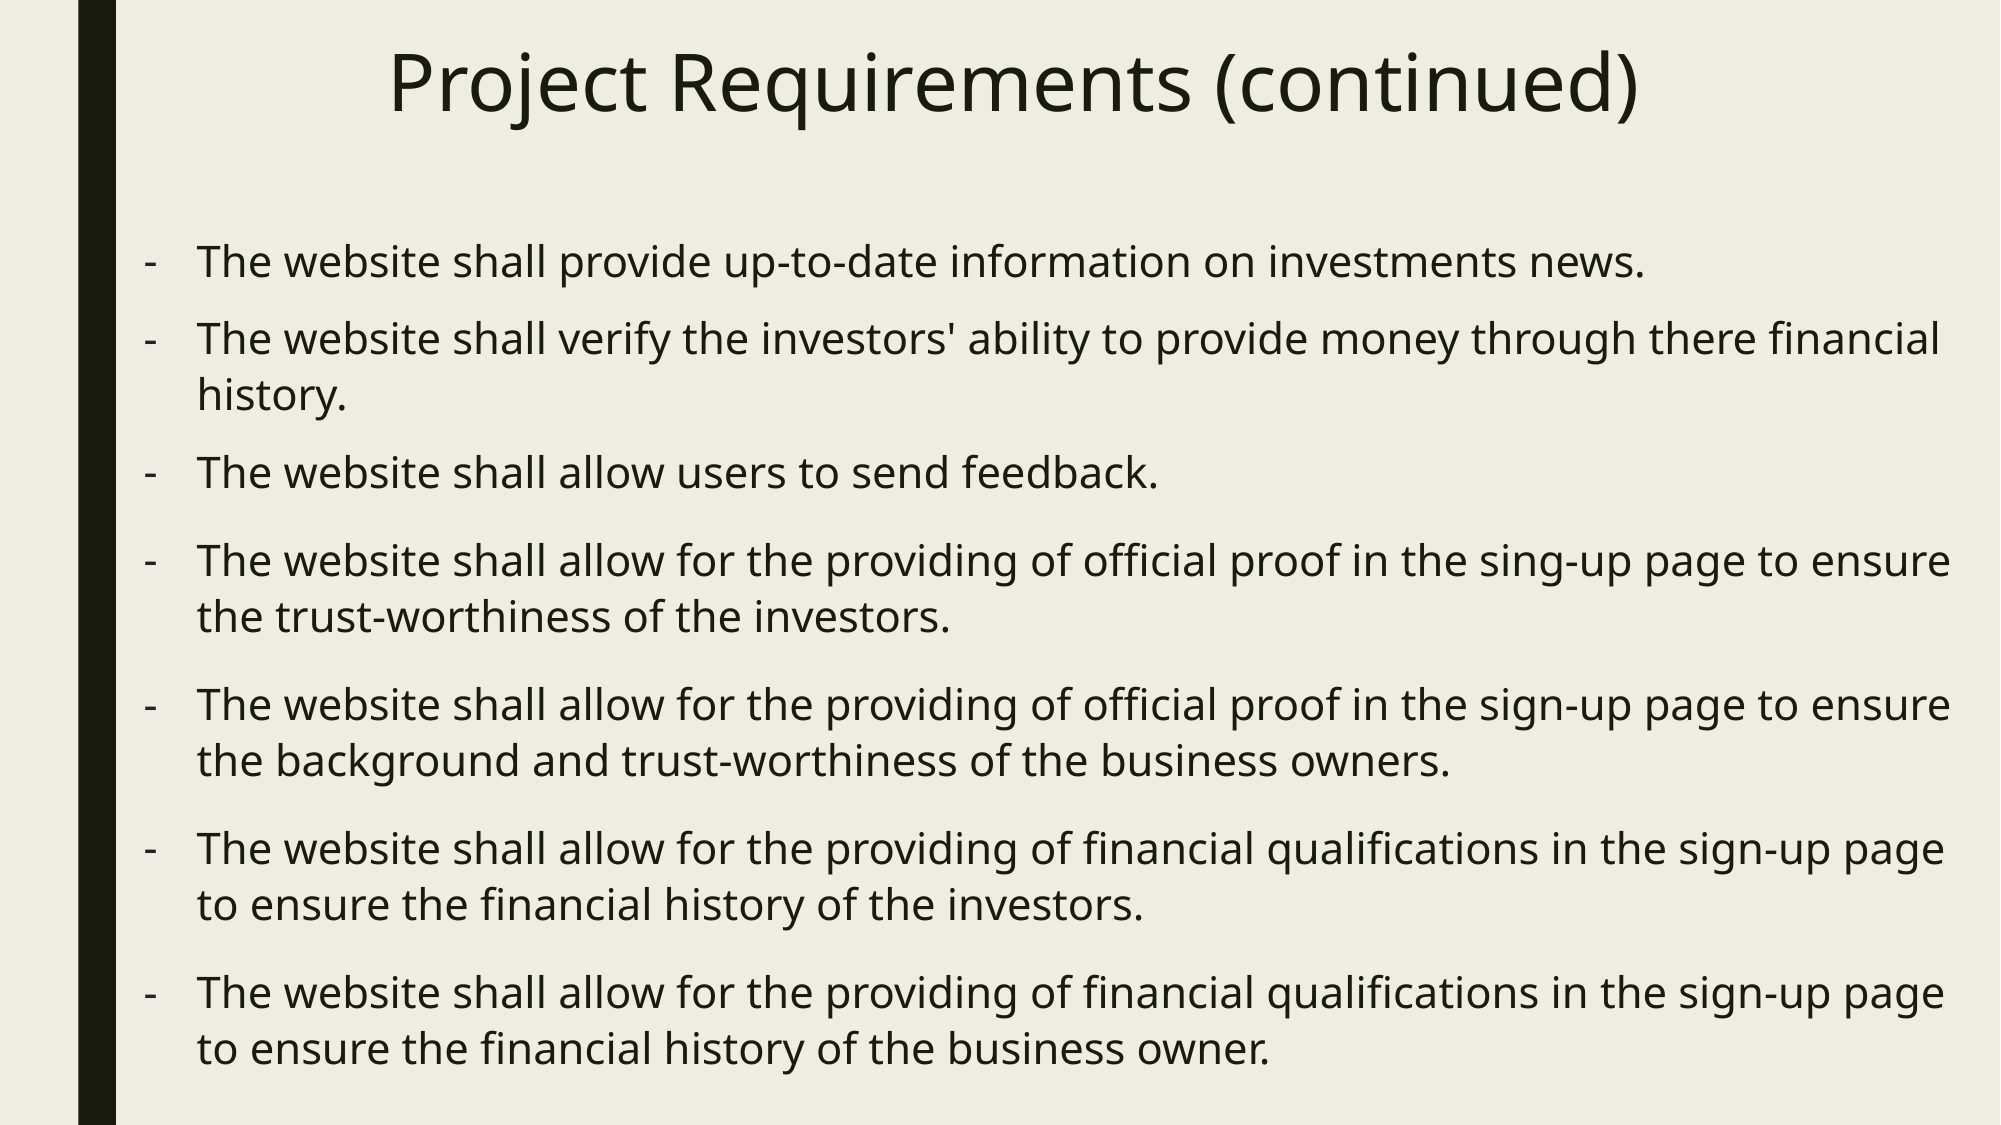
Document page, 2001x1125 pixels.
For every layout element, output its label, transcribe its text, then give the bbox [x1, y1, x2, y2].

list The website shall provide up-to-date information on investments news. The website shall verify the investors' ability to provide money through there financial history. The website shall allow users to send feedback. The website shall allow for the providing of official proof in the sing-up page to ensure the trust-worthiness of the investors. The website shall allow for the providing of official proof in the sign-up page to ensure the background and trust-worthiness of the business owners. The website shall allow for the providing of financial qualifications in the sign-up page to ensure the financial history of the investors. The website shall allow for the providing of financial qualifications in the sign-up page to ensure the financial history of the business owner. [128, 222, 2000, 1090]
title Project Requirements (continued) [372, 35, 1724, 154]
